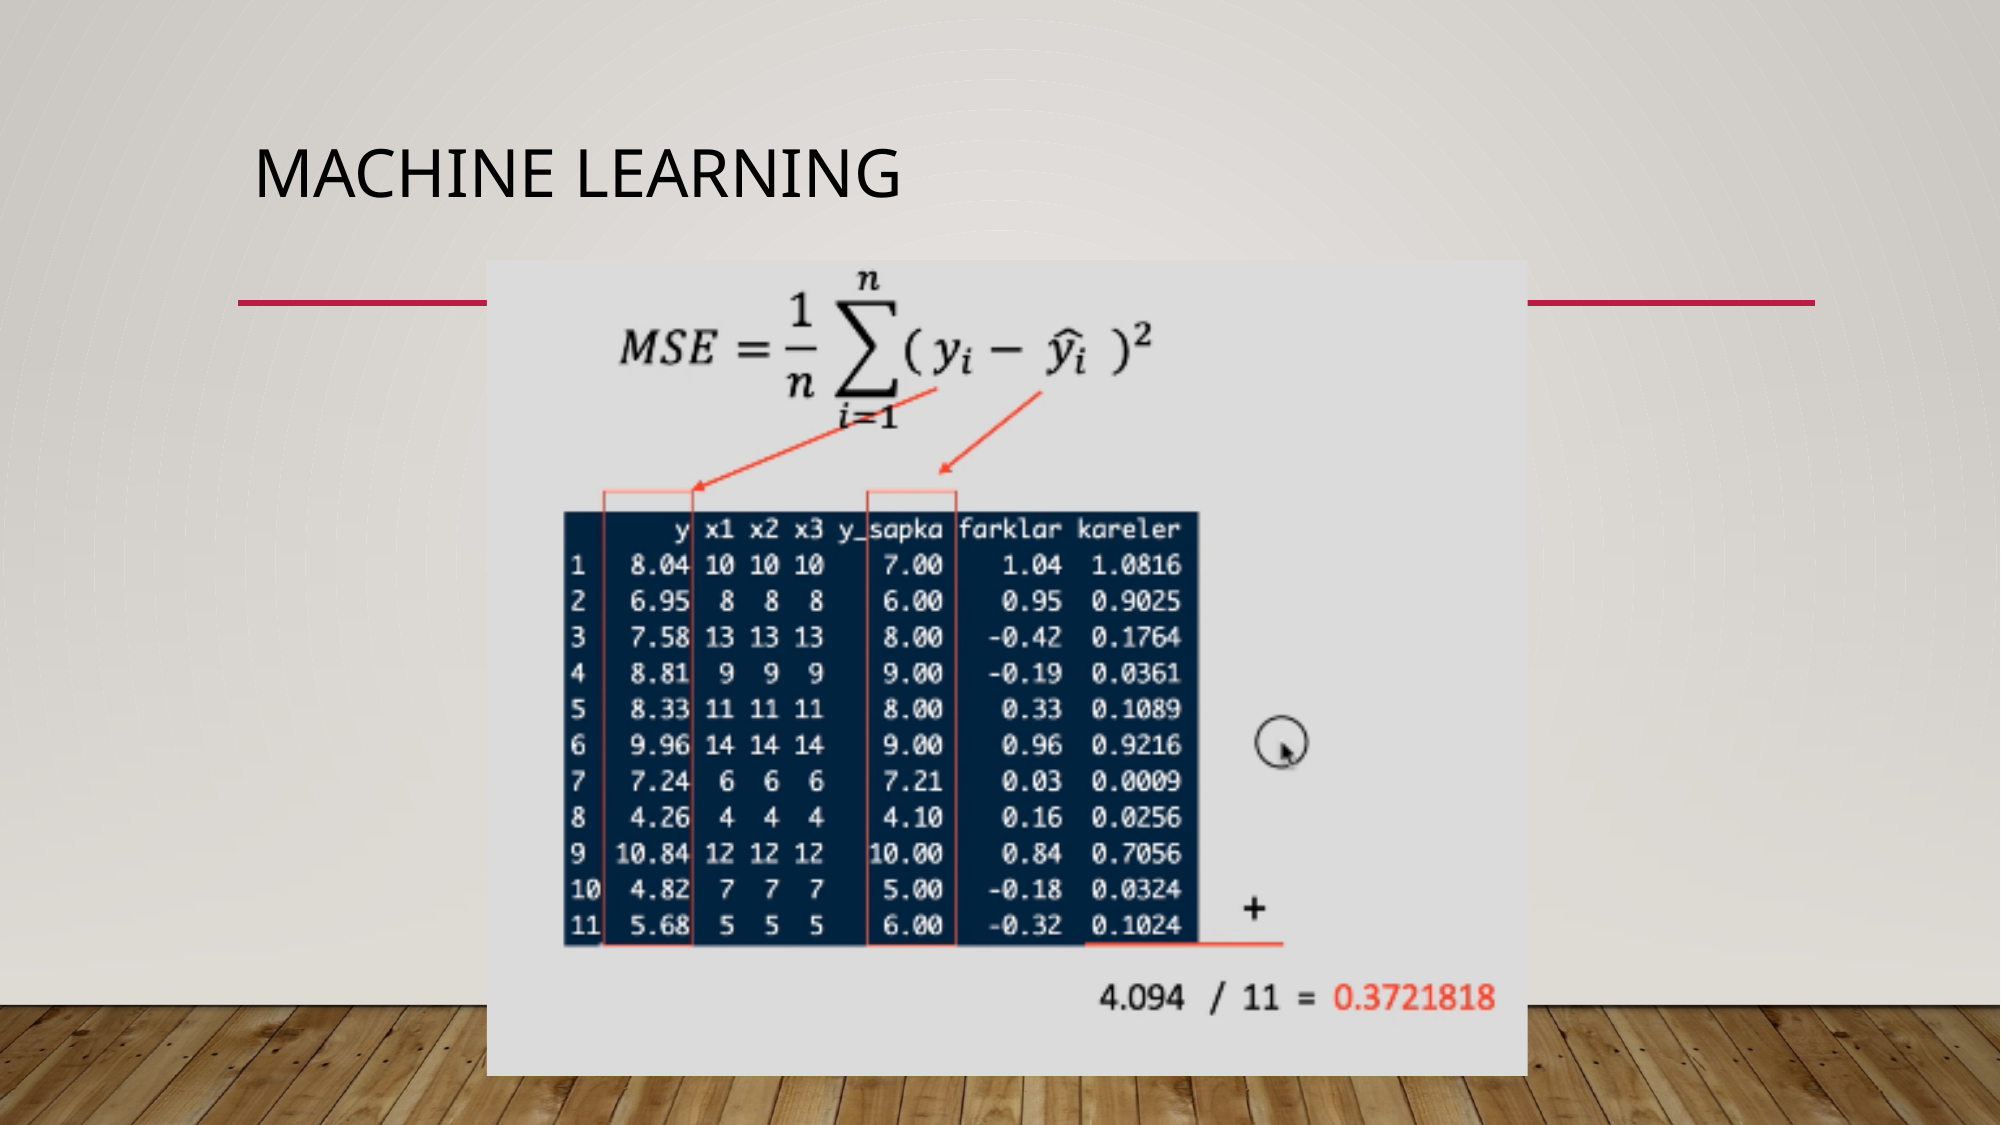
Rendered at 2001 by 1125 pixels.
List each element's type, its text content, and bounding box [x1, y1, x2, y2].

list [486, 259, 1528, 1076]
picture [0, 1005, 2000, 1125]
title Machine learning [238, 131, 1814, 305]
